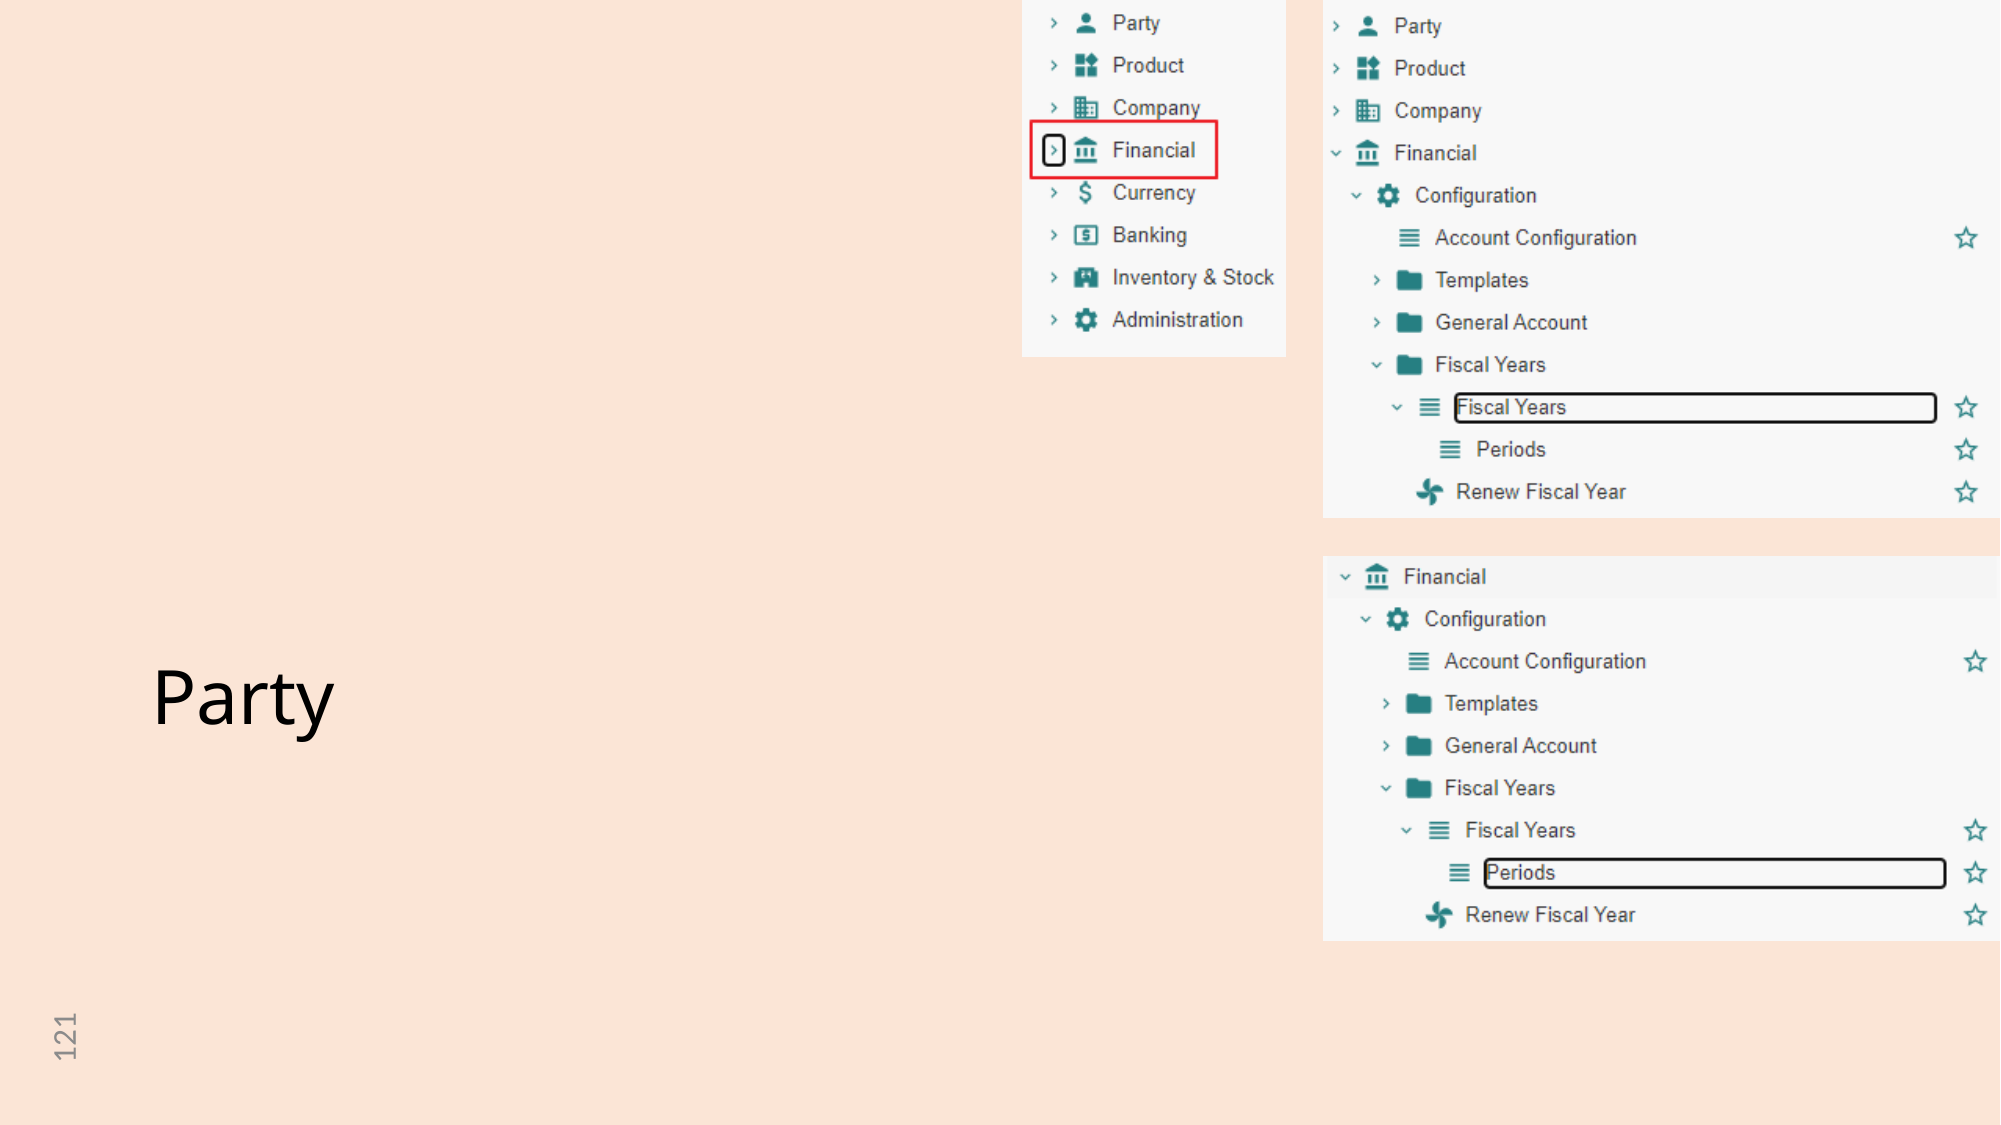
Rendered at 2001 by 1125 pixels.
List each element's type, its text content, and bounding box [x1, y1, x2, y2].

picture [1323, 556, 2000, 941]
picture [1022, 0, 1286, 357]
slide_number 121 [32, 969, 93, 1108]
picture [1323, 0, 2000, 518]
title Party [136, 280, 1862, 749]
